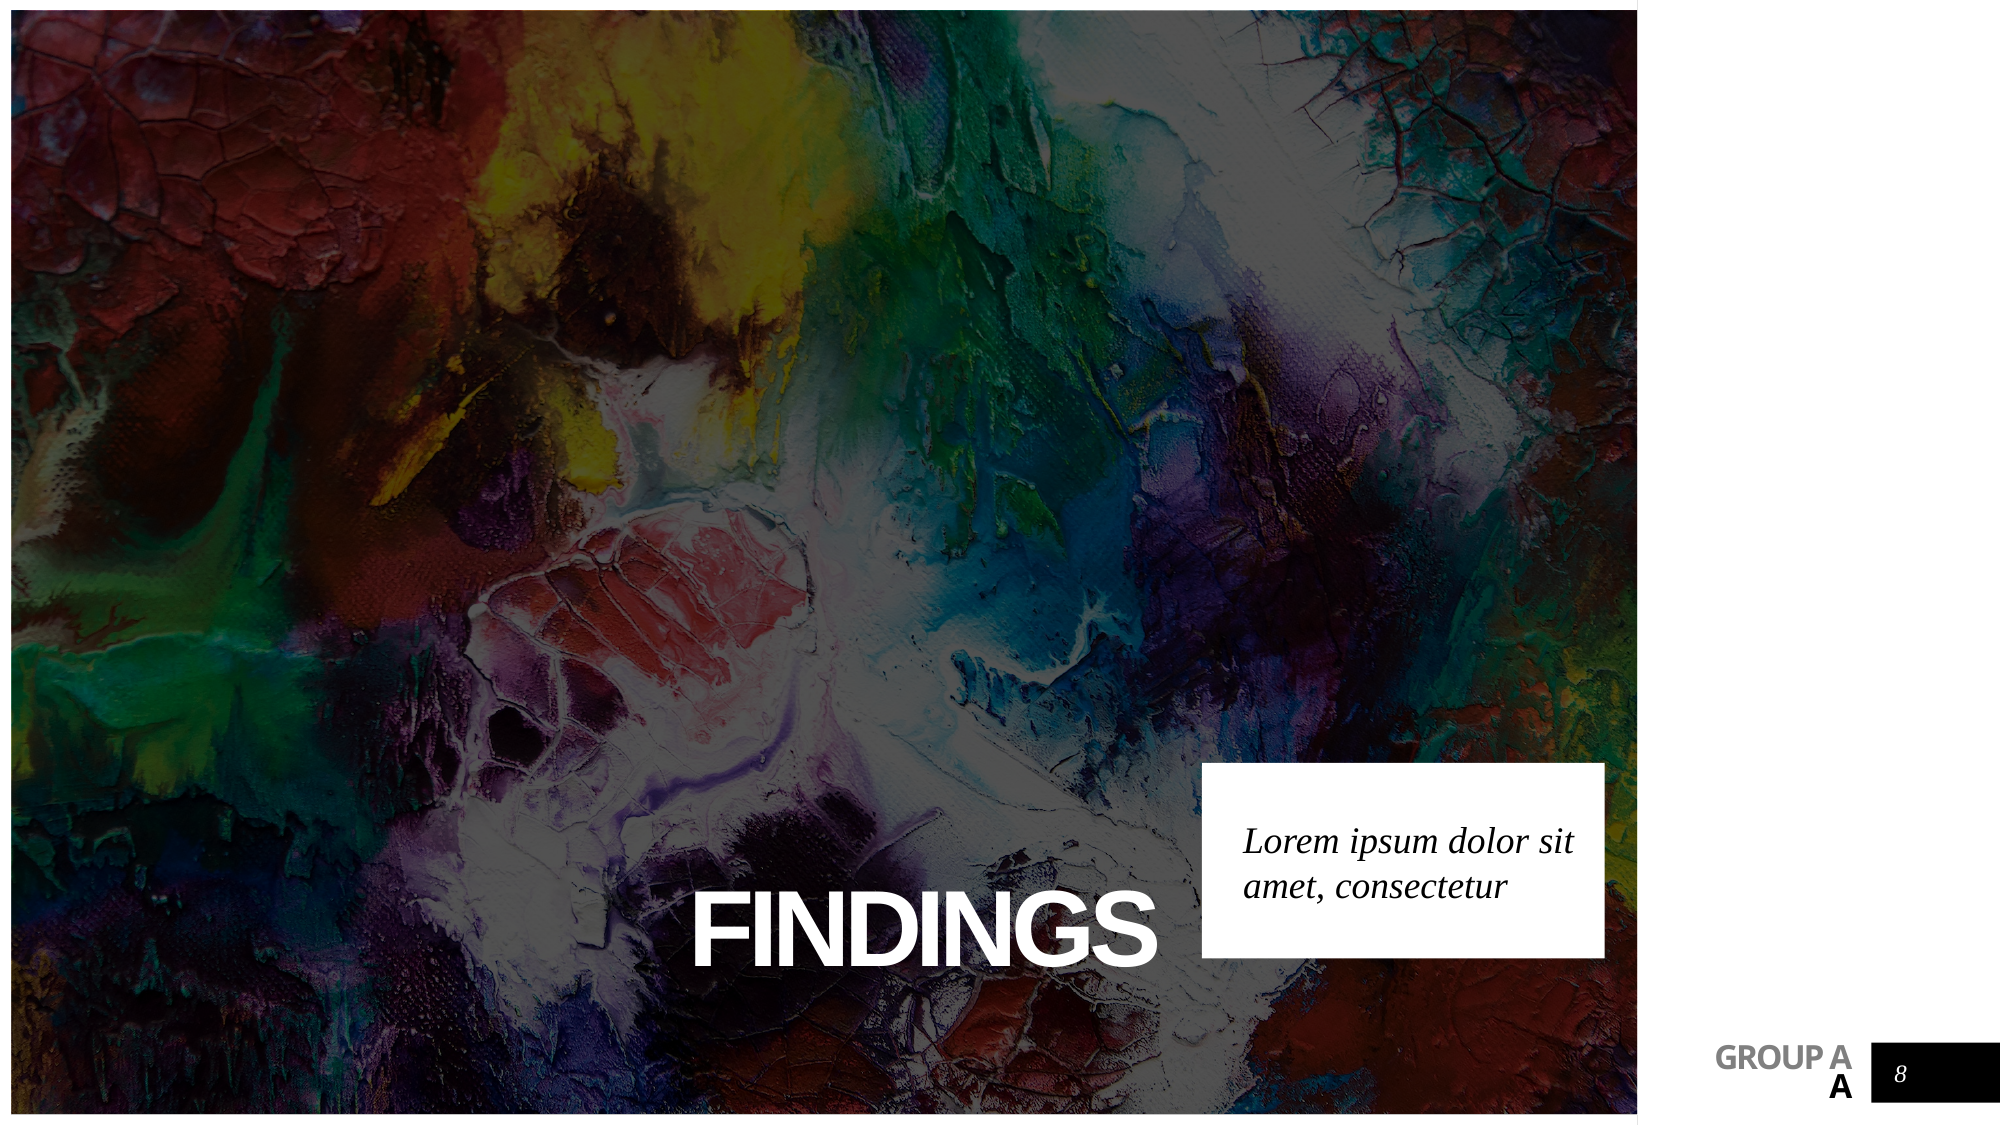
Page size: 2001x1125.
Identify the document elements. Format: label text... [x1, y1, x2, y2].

slide_number 8 [1877, 1050, 1924, 1096]
picture [11, 10, 1638, 1114]
